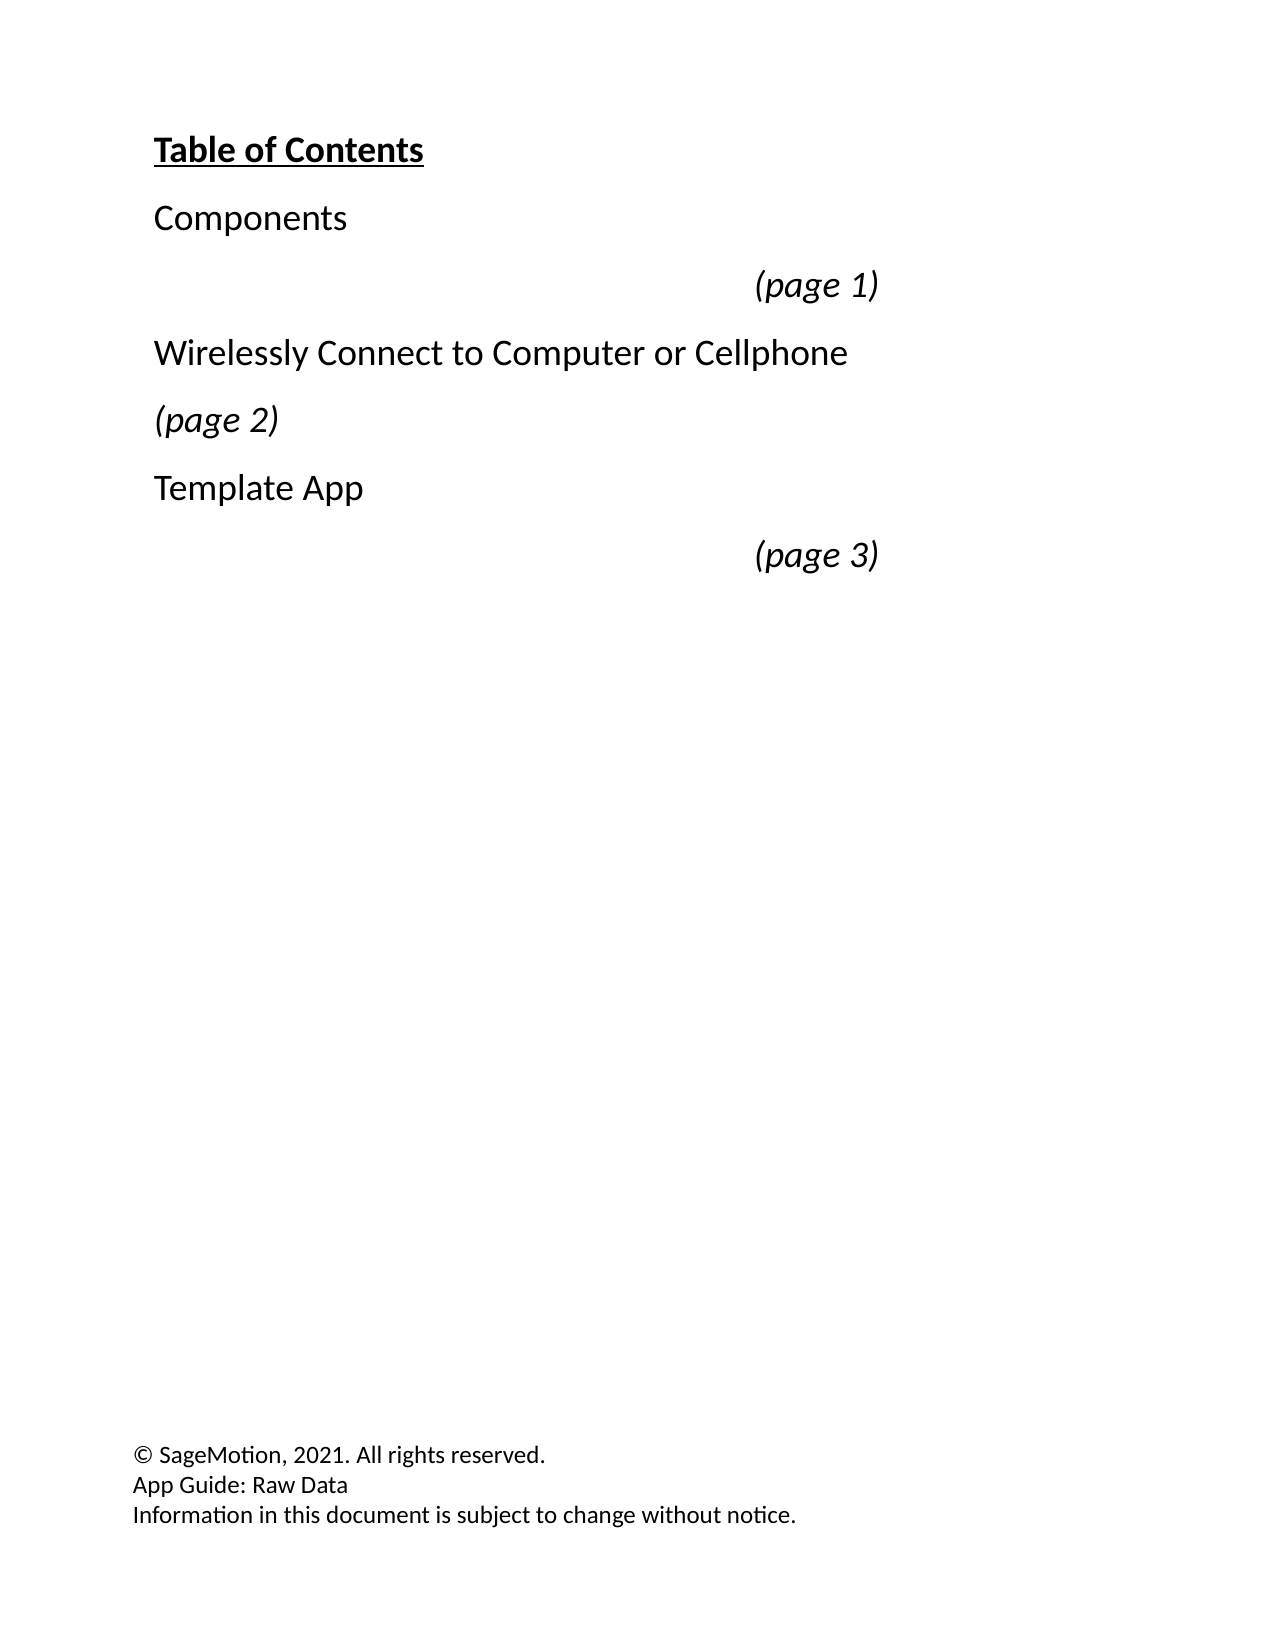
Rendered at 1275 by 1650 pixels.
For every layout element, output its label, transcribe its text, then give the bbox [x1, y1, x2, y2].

text_box © SageMotion, 2021. All rights reserved. App Guide: Raw Data Information in this document is subject to change without notice. [117, 1431, 1136, 1537]
text_box Table of Contents Components (page 1) Wirelessly Connect to Computer or Cellphone (page 2) Template App (page 3) [138, 95, 1136, 583]
